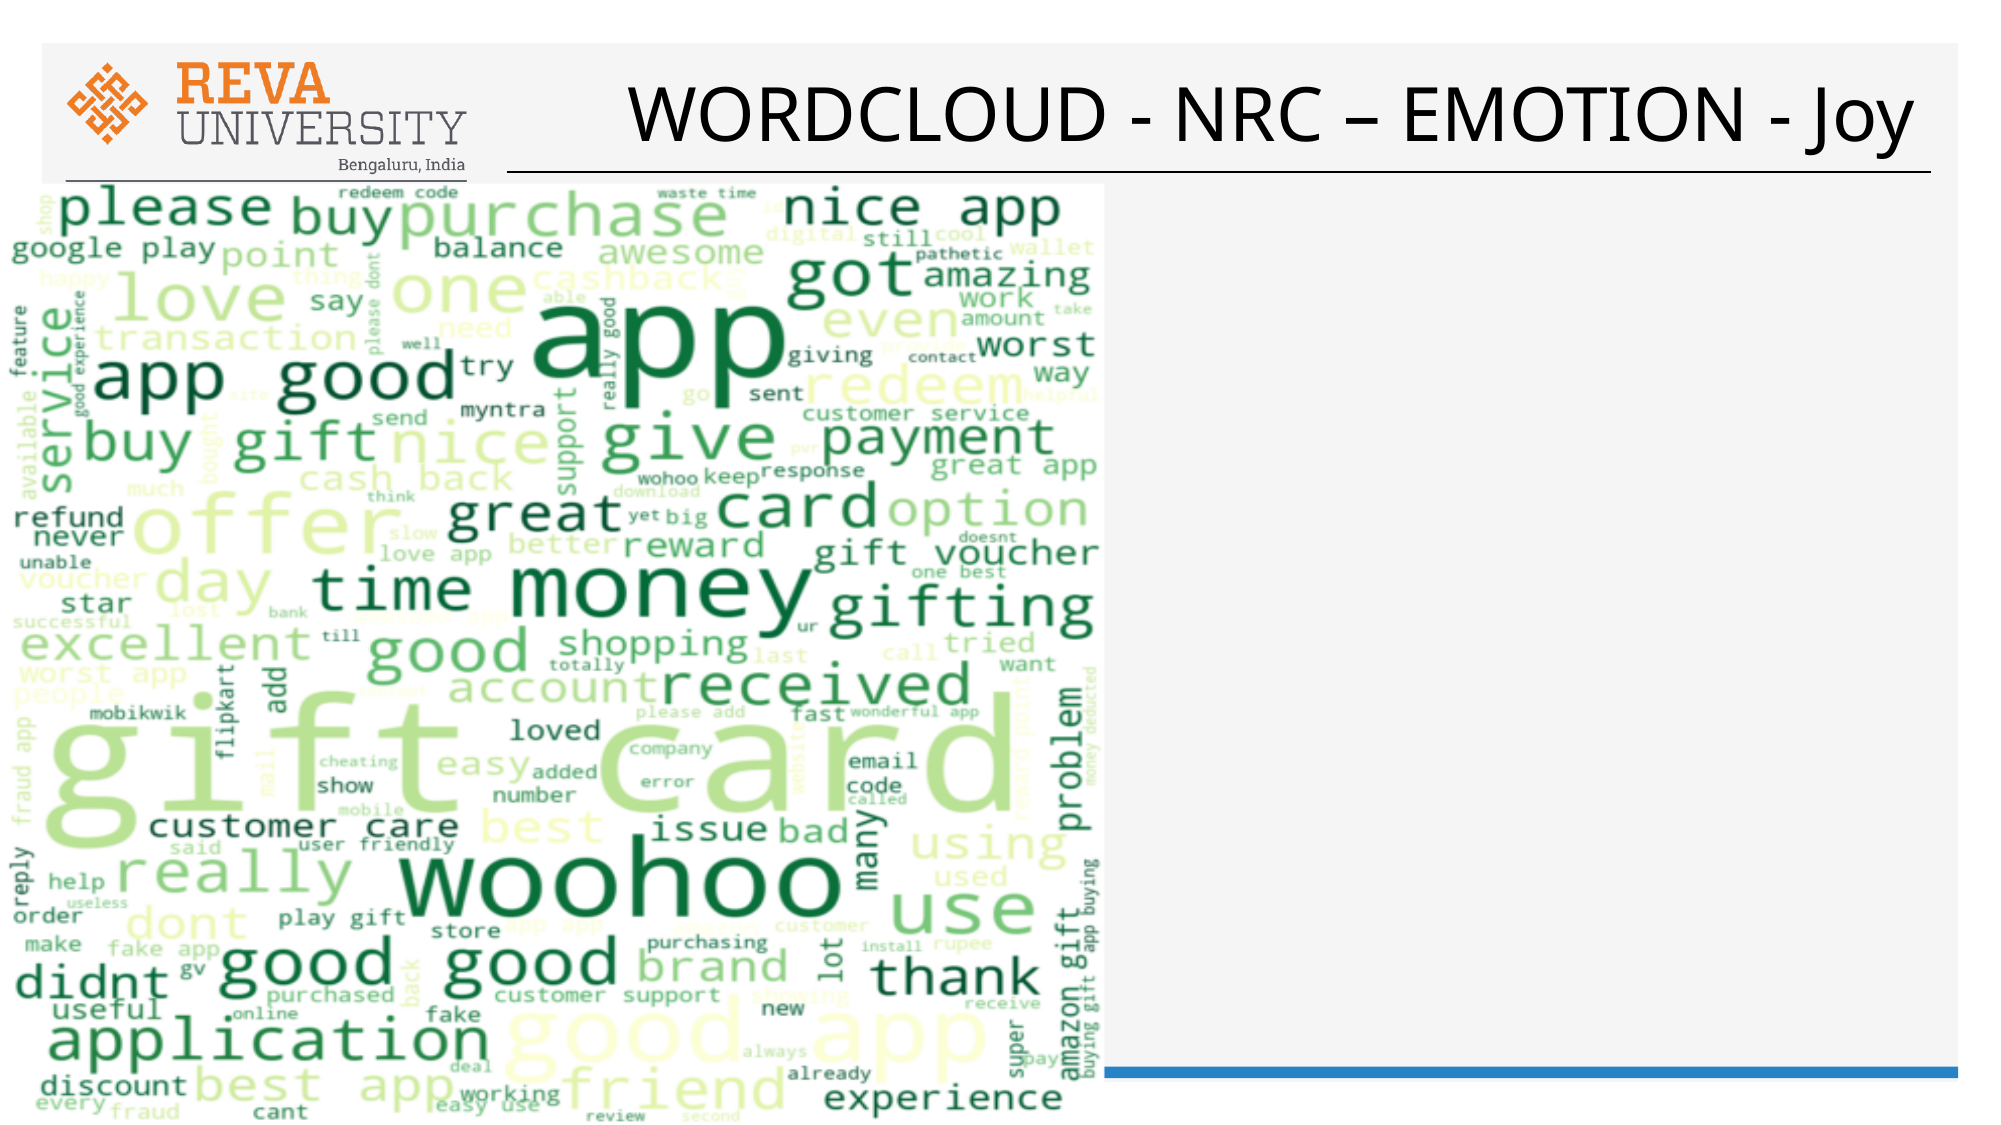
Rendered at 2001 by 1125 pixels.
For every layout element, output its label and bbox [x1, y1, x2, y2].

picture [0, 62, 1117, 1125]
title [555, 62, 1931, 173]
